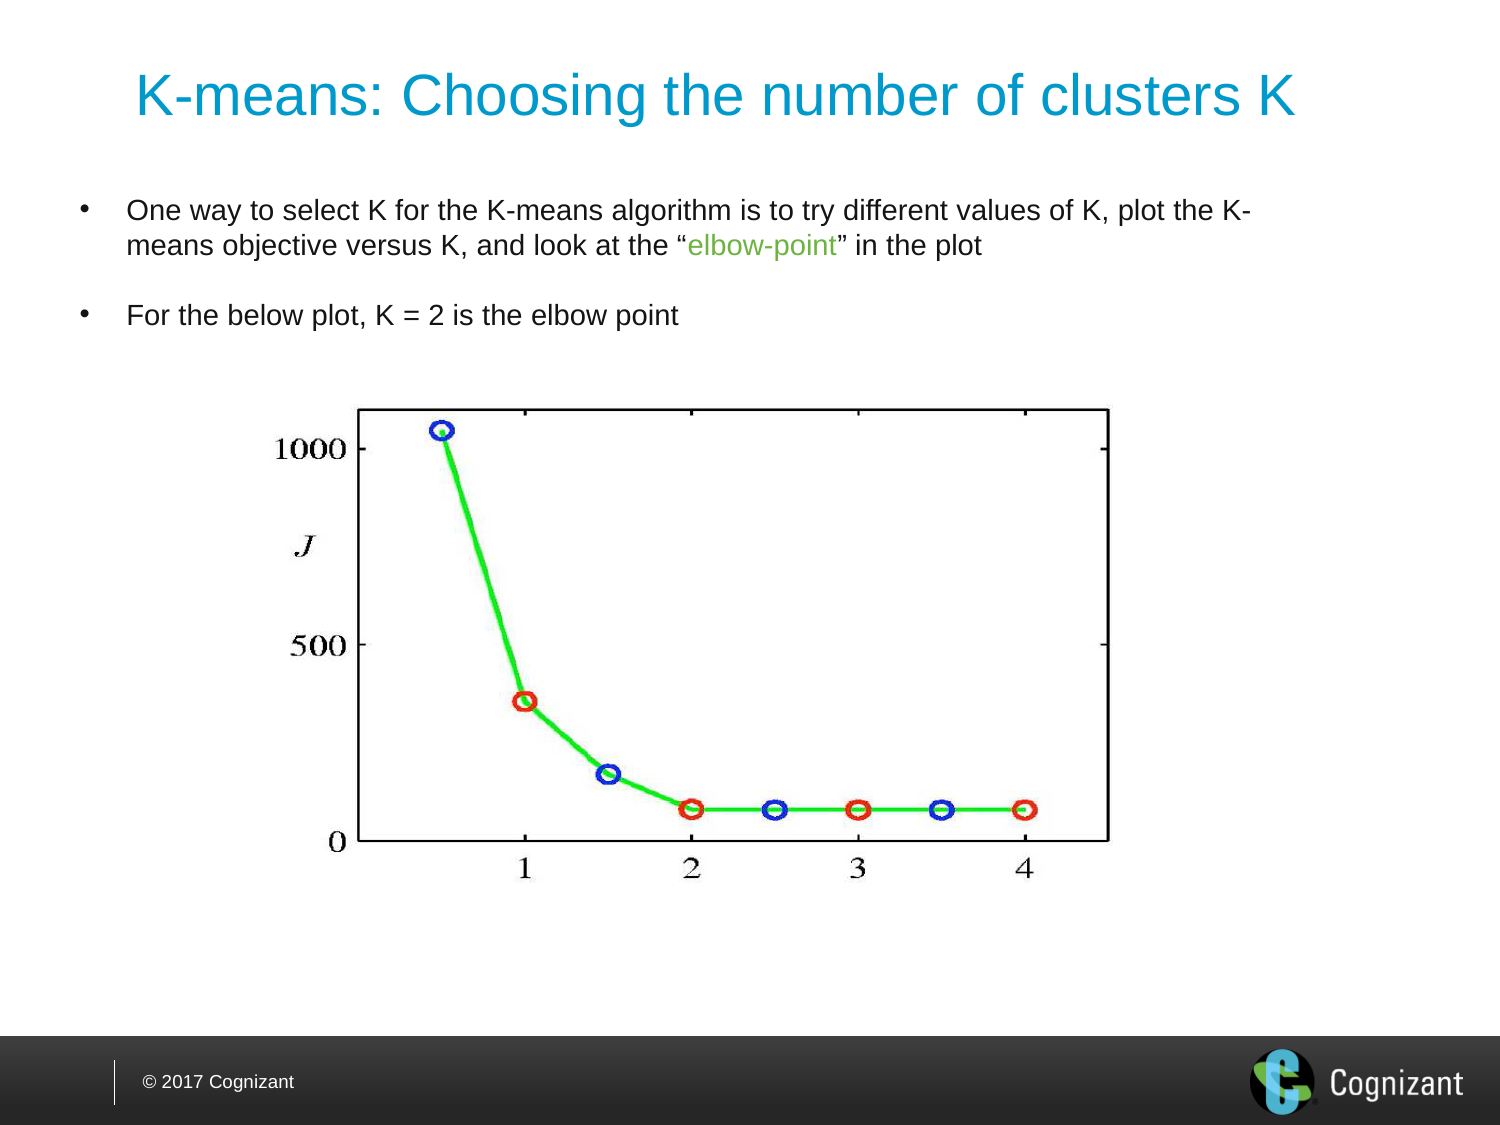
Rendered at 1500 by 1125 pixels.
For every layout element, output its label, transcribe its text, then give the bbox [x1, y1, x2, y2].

title K-means: Choosing the number of clusters K [21, 49, 1397, 150]
text_box One way to select K for the K-means algorithm is to try different values of K, plot the K-means objective versus K, and look at the “elbow-point” in the plot For the below plot, K = 2 is the elbow point [64, 150, 1353, 339]
picture [1250, 1049, 1463, 1115]
picture [260, 385, 1157, 890]
